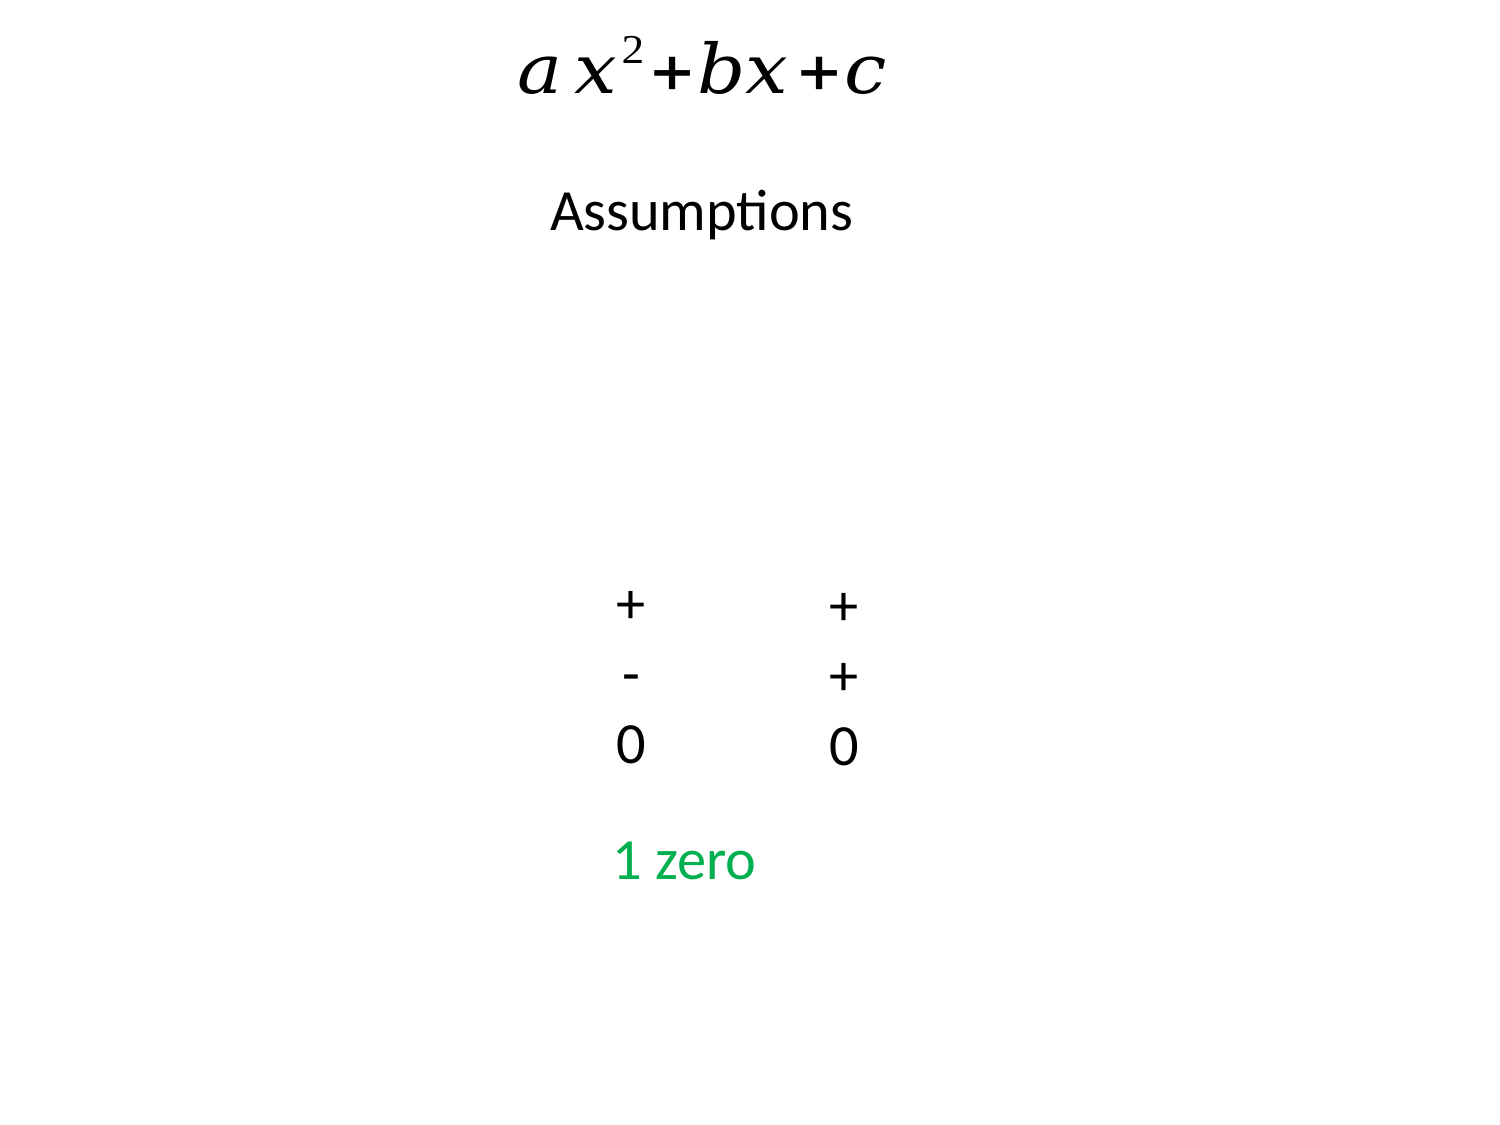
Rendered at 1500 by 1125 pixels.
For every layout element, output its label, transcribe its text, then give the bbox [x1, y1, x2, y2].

text_box 1 zero [598, 814, 772, 899]
